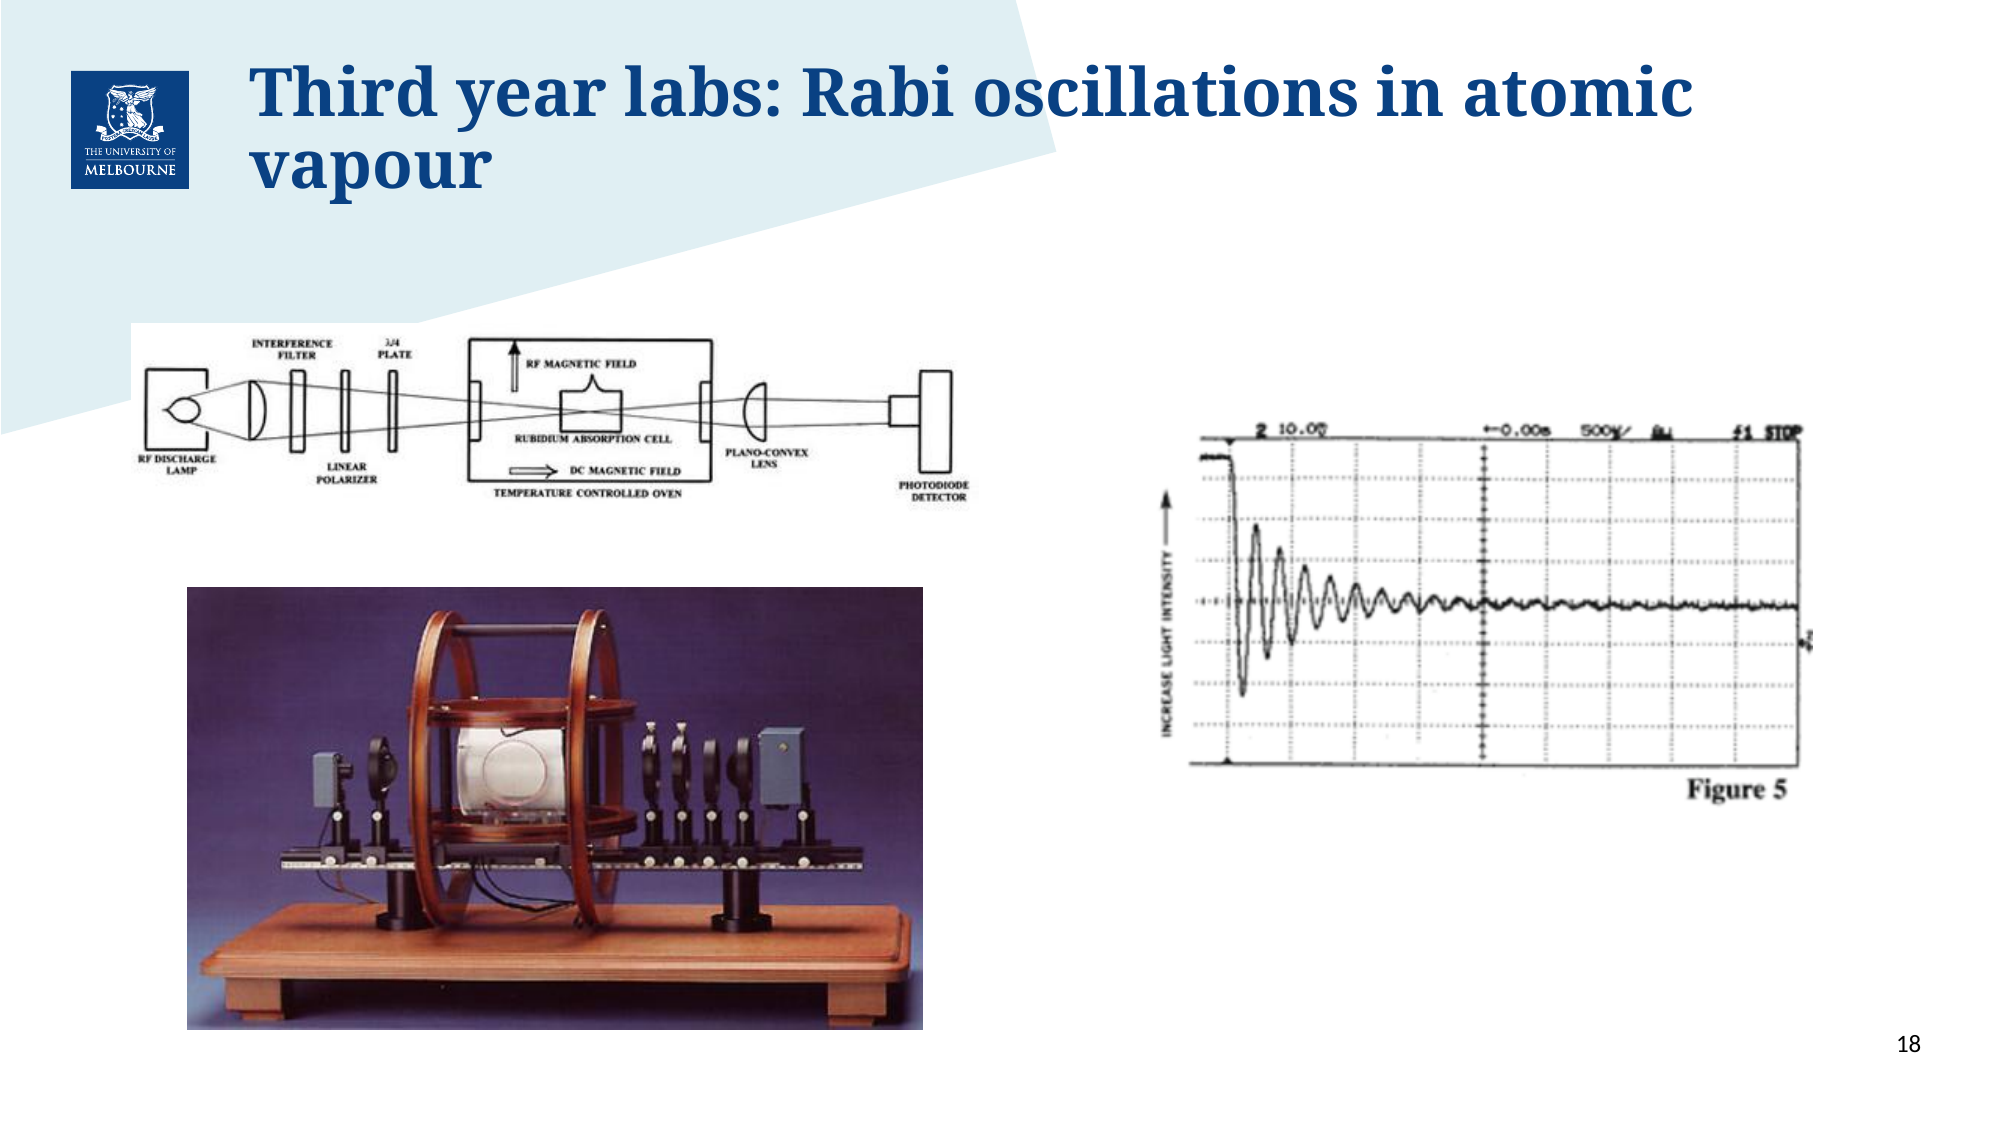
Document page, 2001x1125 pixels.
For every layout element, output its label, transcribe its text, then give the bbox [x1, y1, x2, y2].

title Third year labs: Rabi oscillations in atomic vapour [234, 64, 1924, 211]
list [187, 587, 923, 1030]
slide_number 18 [1797, 1012, 1922, 1073]
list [1144, 411, 1813, 809]
picture [131, 323, 979, 516]
